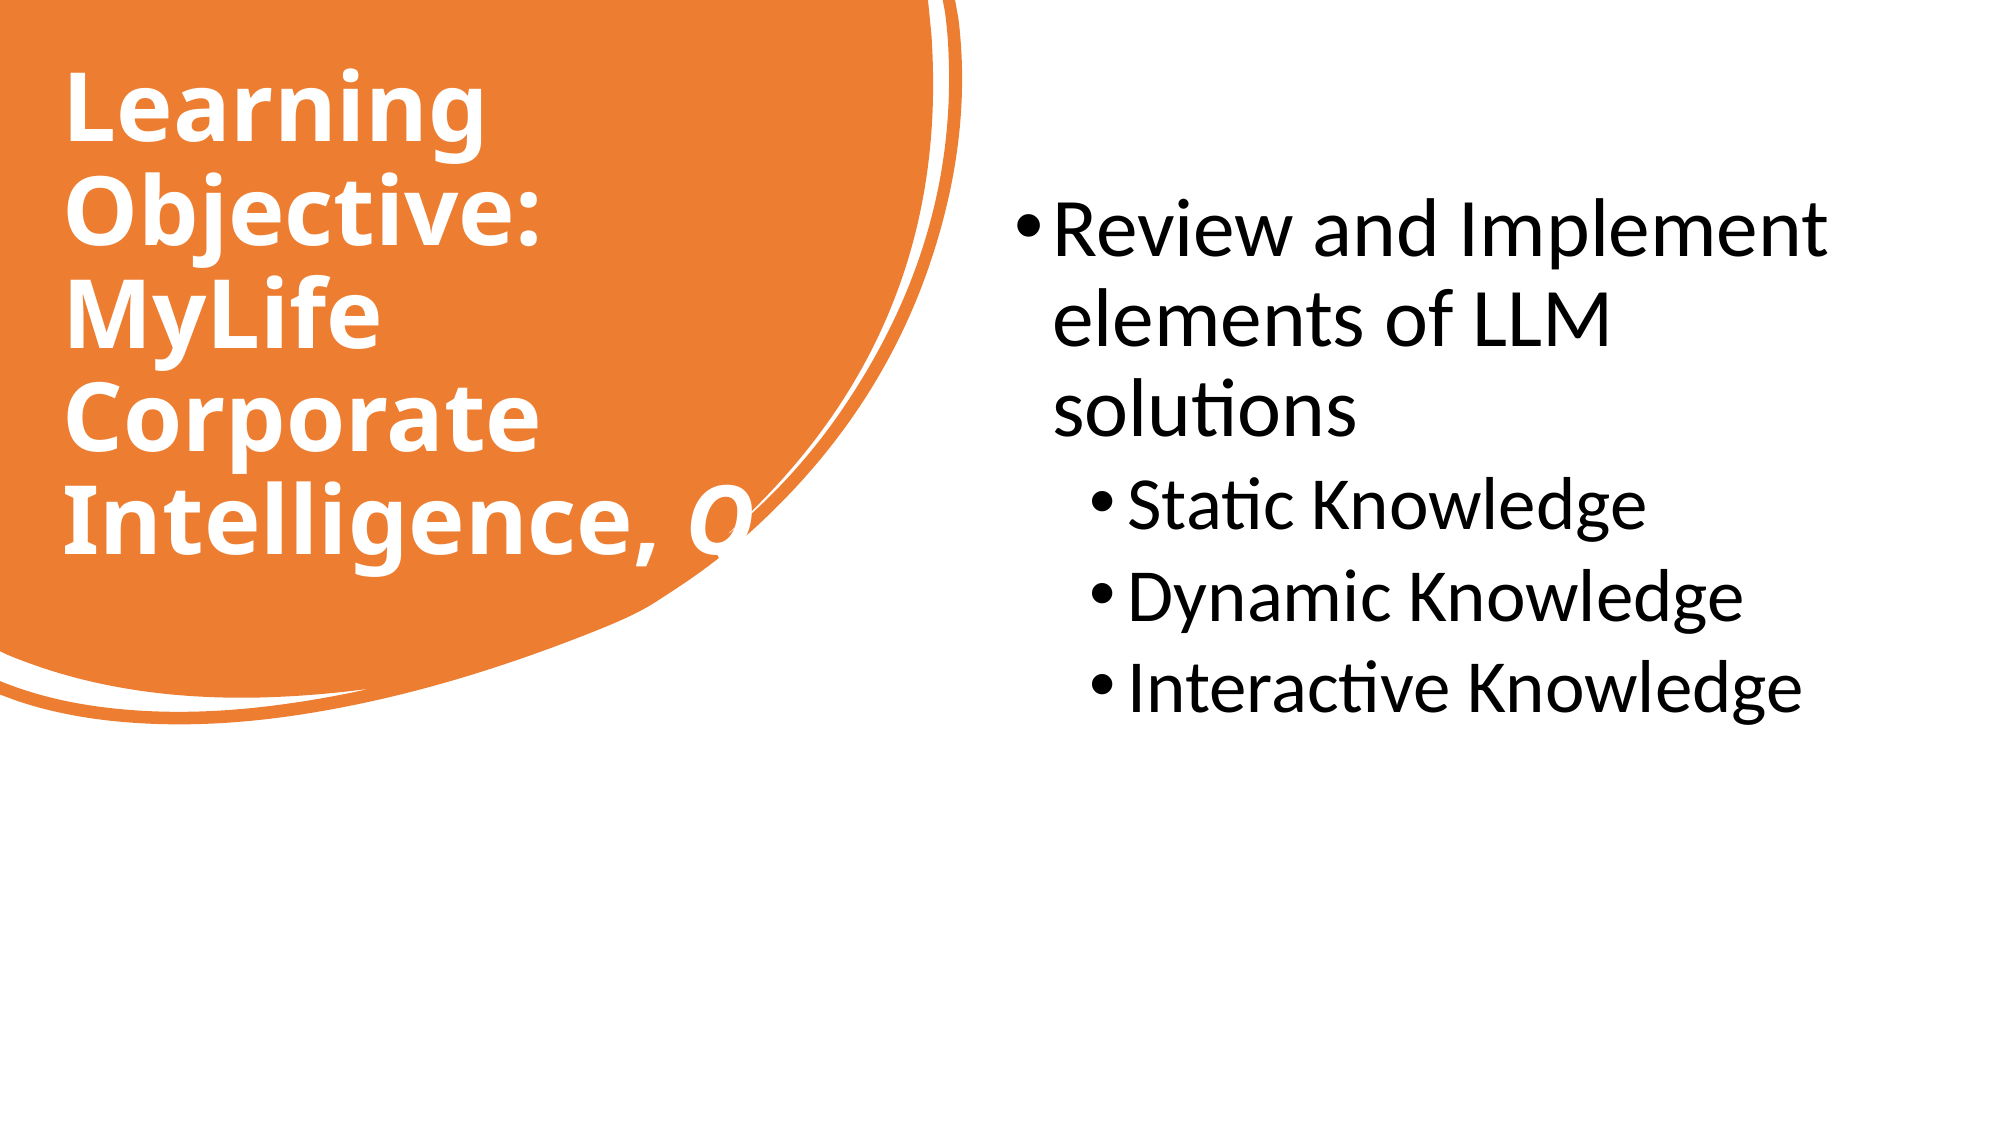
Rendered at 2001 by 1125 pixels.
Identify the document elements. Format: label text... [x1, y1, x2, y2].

list Review and Implement elements of LLM solutions Static Knowledge Dynamic Knowledge Interactive Knowledge [999, 56, 1936, 1014]
title Learning Objective: MyLife Corporate Intelligence, Q [47, 51, 835, 592]
